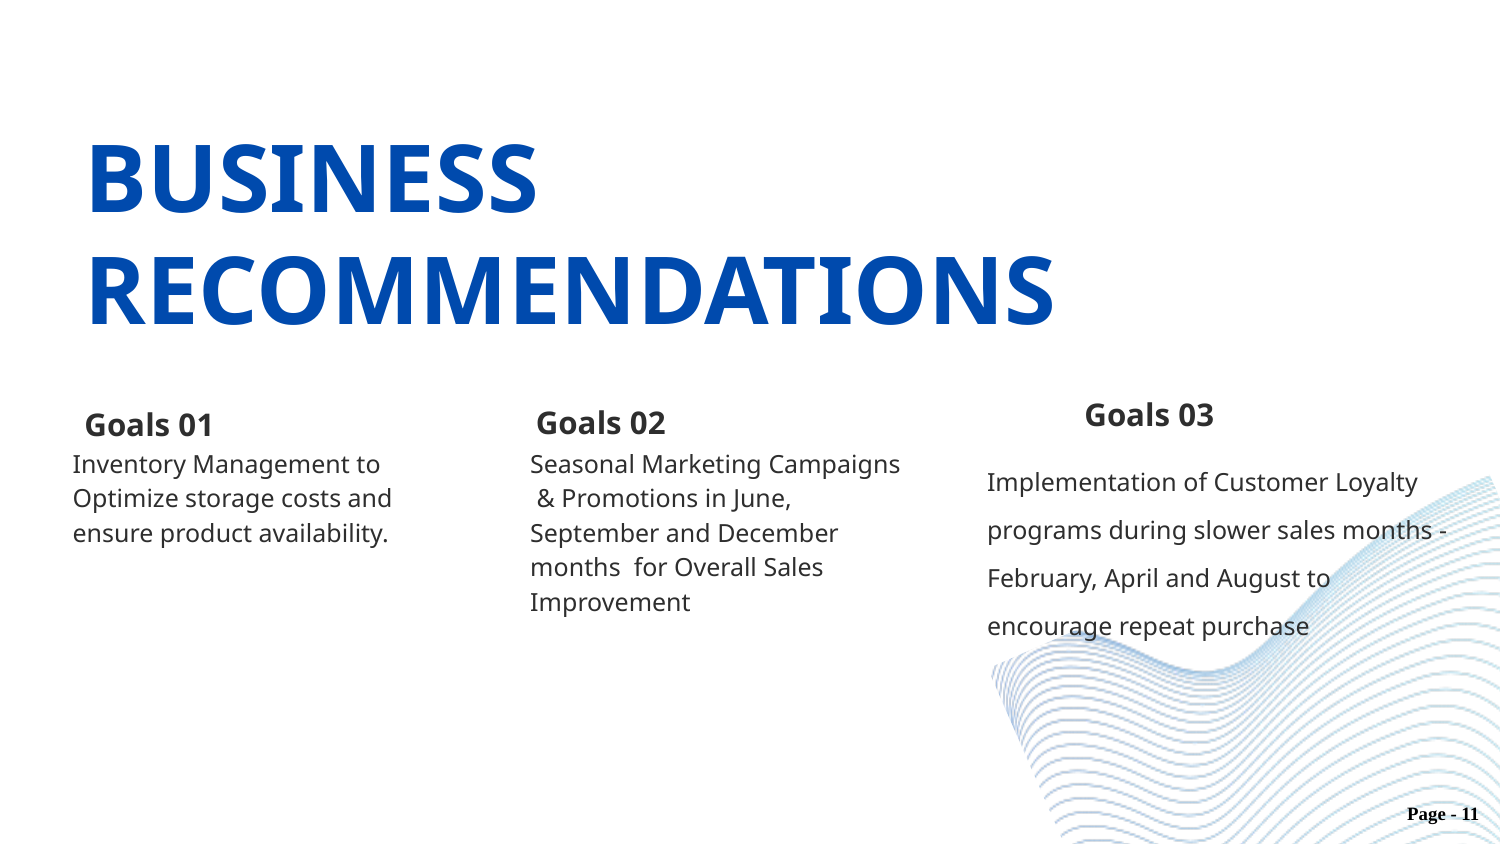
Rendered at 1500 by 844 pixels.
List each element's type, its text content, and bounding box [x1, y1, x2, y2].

text_box Inventory Management to Optimize storage costs and ensure product availability. [72, 443, 450, 621]
text_box [987, 453, 1500, 844]
text_box Page - 11 [1392, 790, 1500, 836]
text_box Implementation of Customer Loyalty programs during slower sales months - February, April and August to encourage repeat purchase [972, 433, 1465, 656]
text_box Goals 03 [1069, 365, 1500, 448]
text_box Goals 01 [84, 390, 347, 443]
text_box Seasonal Marketing Campaigns & Promotions in June, September and December months for Overall Sales Improvement [530, 443, 908, 689]
text_box Goals 02 [535, 388, 799, 441]
text_box BUSINESS RECOMMENDATIONS [84, 118, 1417, 344]
